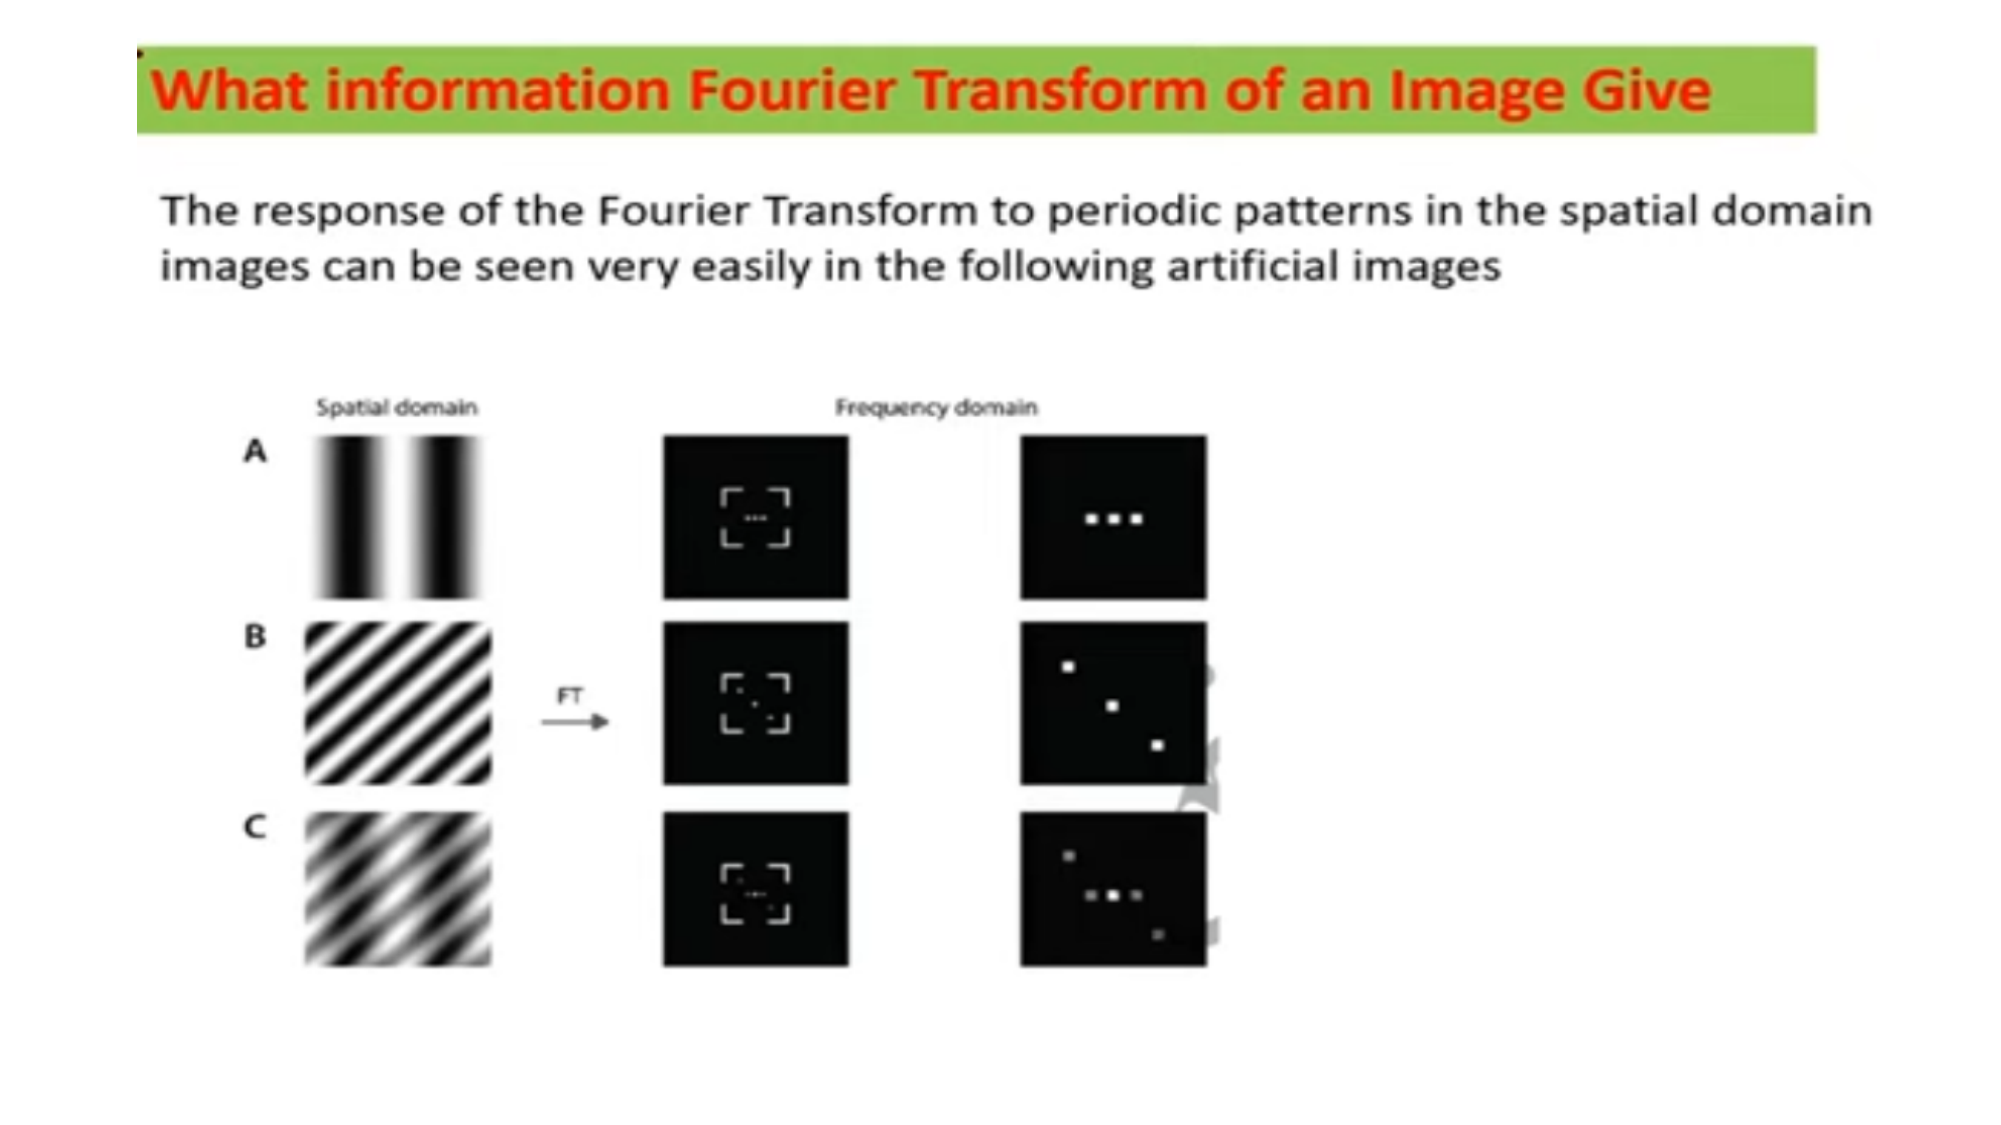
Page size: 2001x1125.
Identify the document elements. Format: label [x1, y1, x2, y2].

list [137, 38, 1880, 1014]
